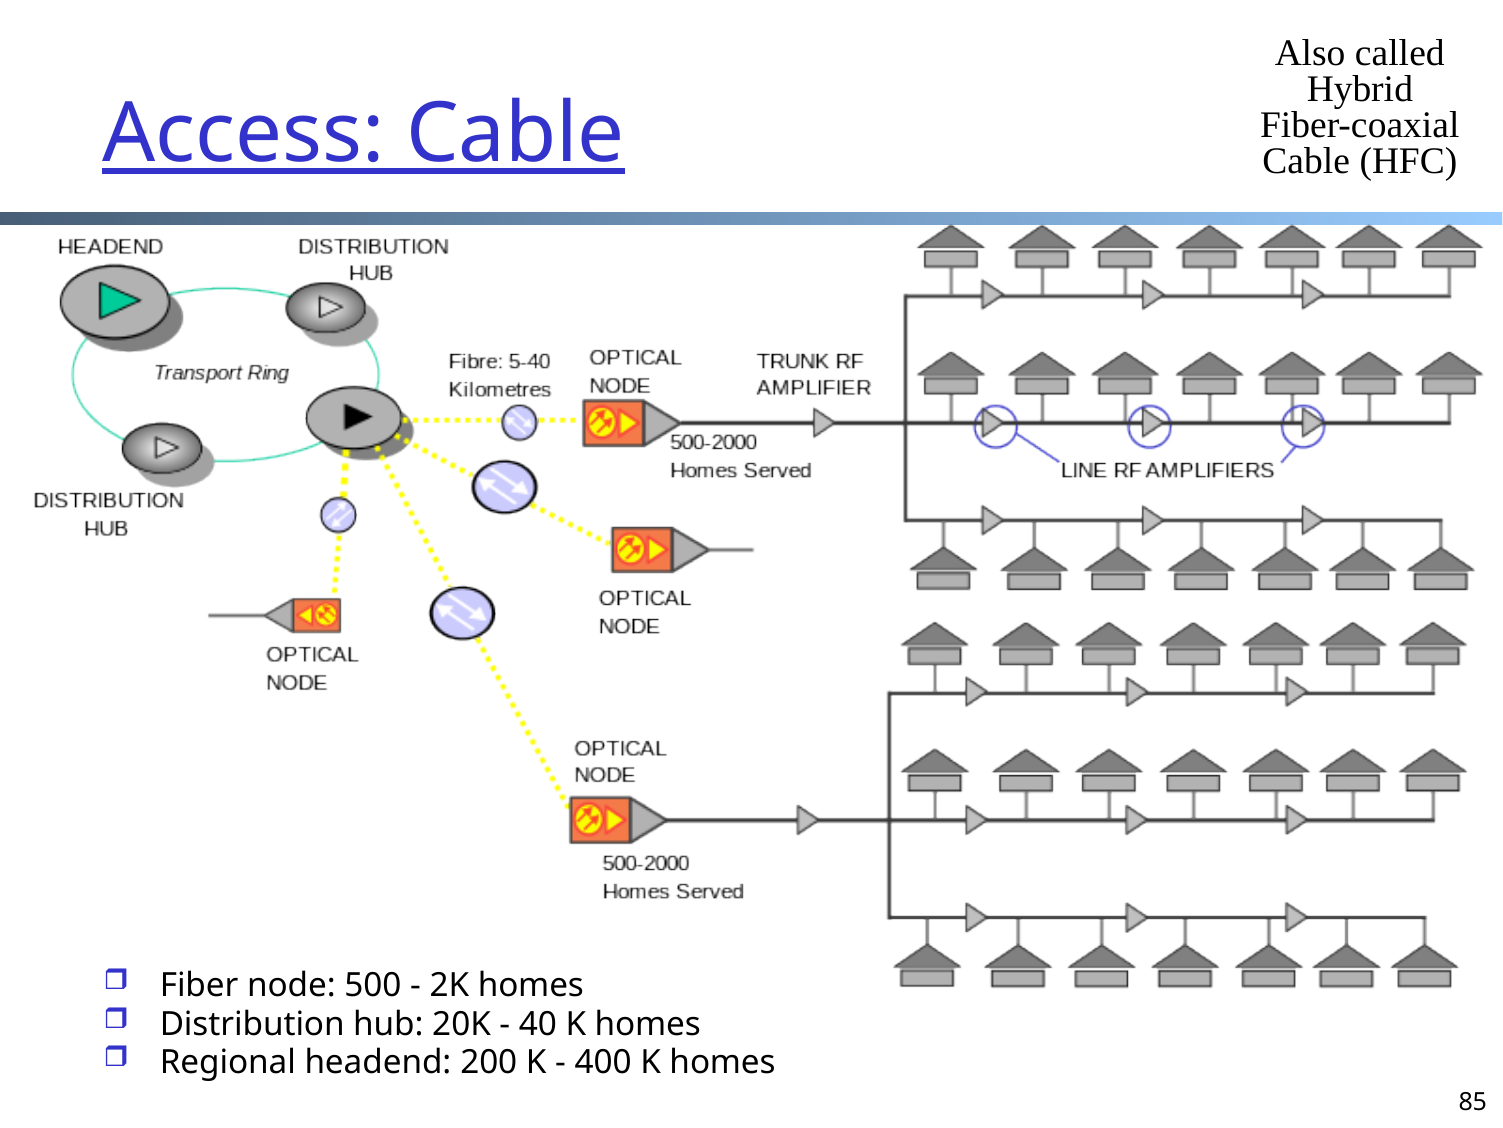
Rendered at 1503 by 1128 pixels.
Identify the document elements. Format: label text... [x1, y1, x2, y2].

list Fiber node: 500 - 2K homes Distribution hub: 20K - 40 K homes Regional headend: 200 K - 400 K homes [88, 1018, 1351, 1103]
slide_number 85 [1151, 1051, 1503, 1128]
picture [13, 213, 1503, 1010]
title Access: Cable [87, 68, 1243, 189]
text_box Also called Hybrid Fiber-coaxial Cable (HFC) [1243, 29, 1476, 189]
